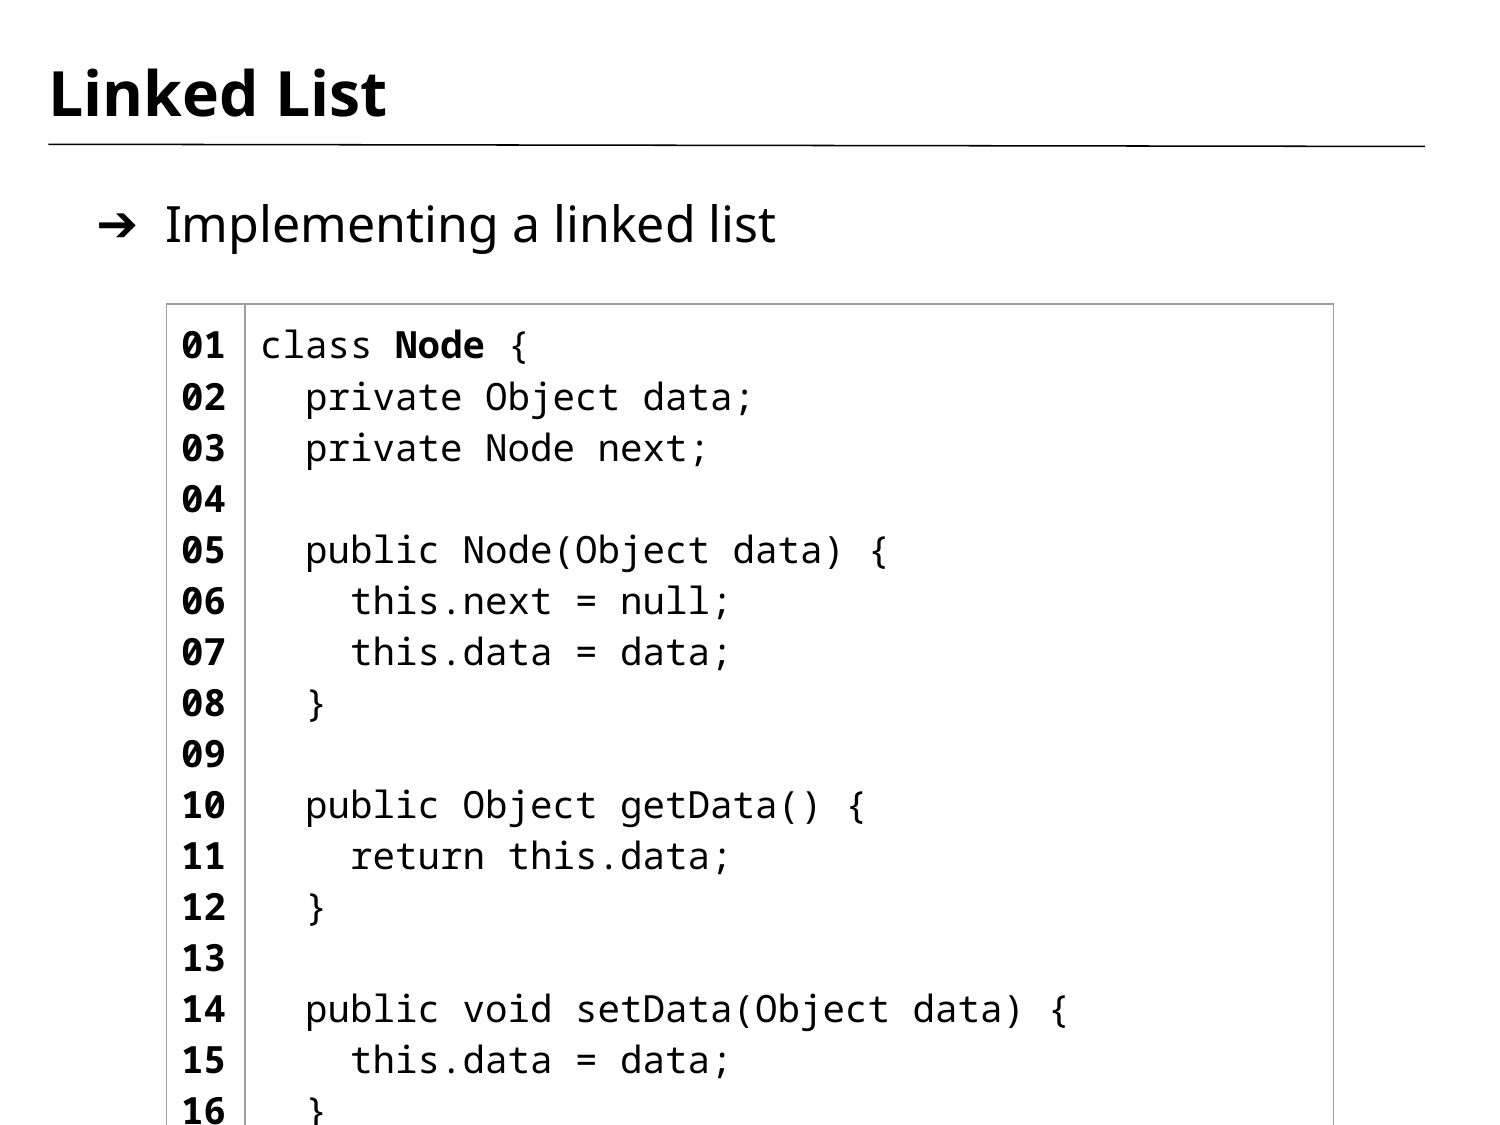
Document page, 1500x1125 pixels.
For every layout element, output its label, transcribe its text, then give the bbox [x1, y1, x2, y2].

table_header 01 02 03 04 05 06 07 08 09 10 11 12 13 14 15 16 [167, 305, 244, 1125]
table_header class Node { private Object data; private Node next; public Node(Object data) { this.next = null; this.data = data; } public Object getData() { return this.data; } public void setData(Object data) { this.data = data; } [246, 305, 1333, 1125]
list Implementing a linked list [75, 177, 1425, 316]
title Linked List [33, 32, 1384, 145]
